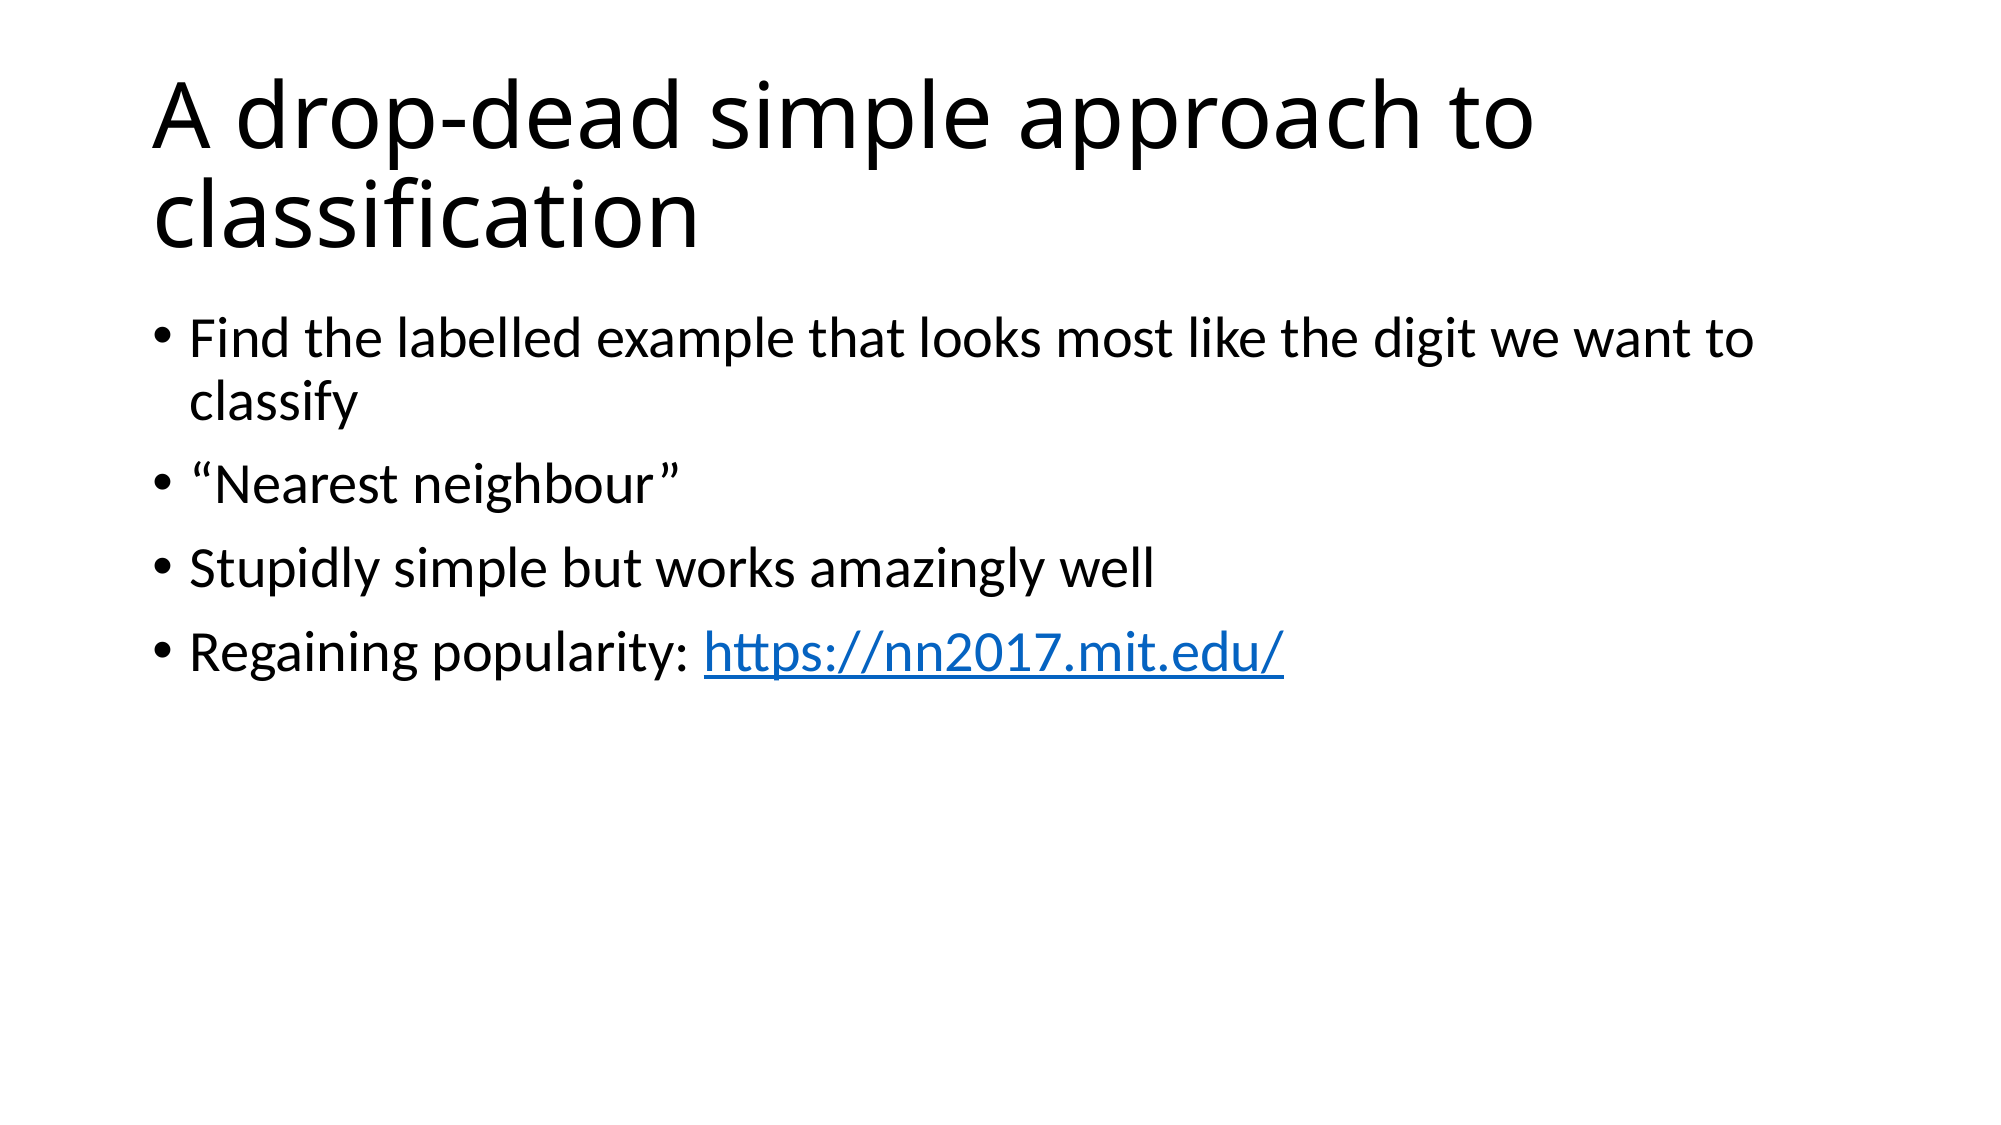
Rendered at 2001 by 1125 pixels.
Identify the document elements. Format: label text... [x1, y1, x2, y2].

title A drop-dead simple approach to classification [137, 59, 1863, 278]
list Find the labelled example that looks most like the digit we want to classify “Nearest neighbour” Stupidly simple but works amazingly well Regaining popularity: https://nn2017.mit.edu/ [137, 299, 1863, 1014]
